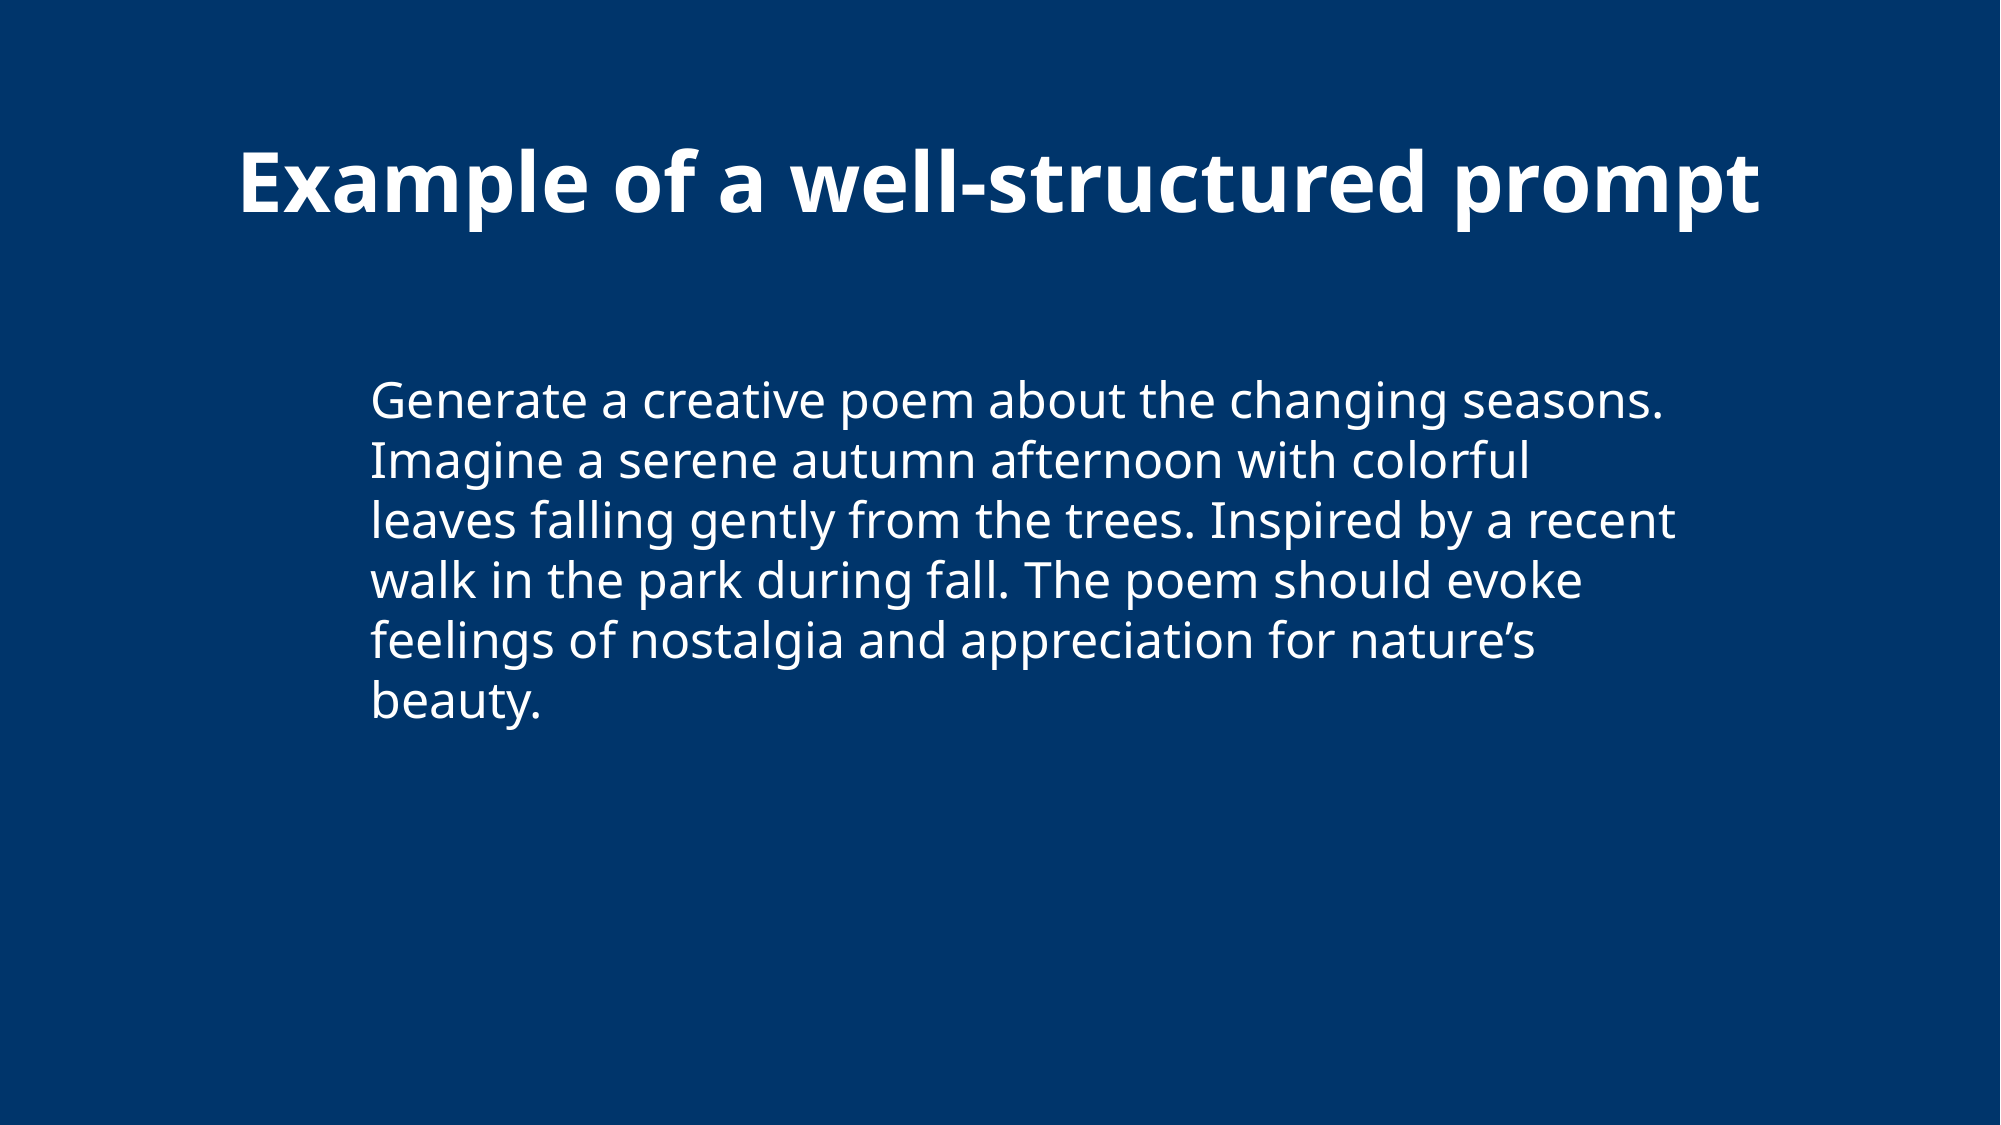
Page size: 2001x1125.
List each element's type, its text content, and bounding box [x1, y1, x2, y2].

text_box Generate a creative poem about the changing seasons. Imagine a serene autumn afternoon with colorful leaves falling gently from the trees. Inspired by a recent walk in the park during fall. The poem should evoke feelings of nostalgia and appreciation for nature’s beauty. [355, 360, 1694, 736]
list Example of a well-structured prompt [0, 133, 2000, 277]
